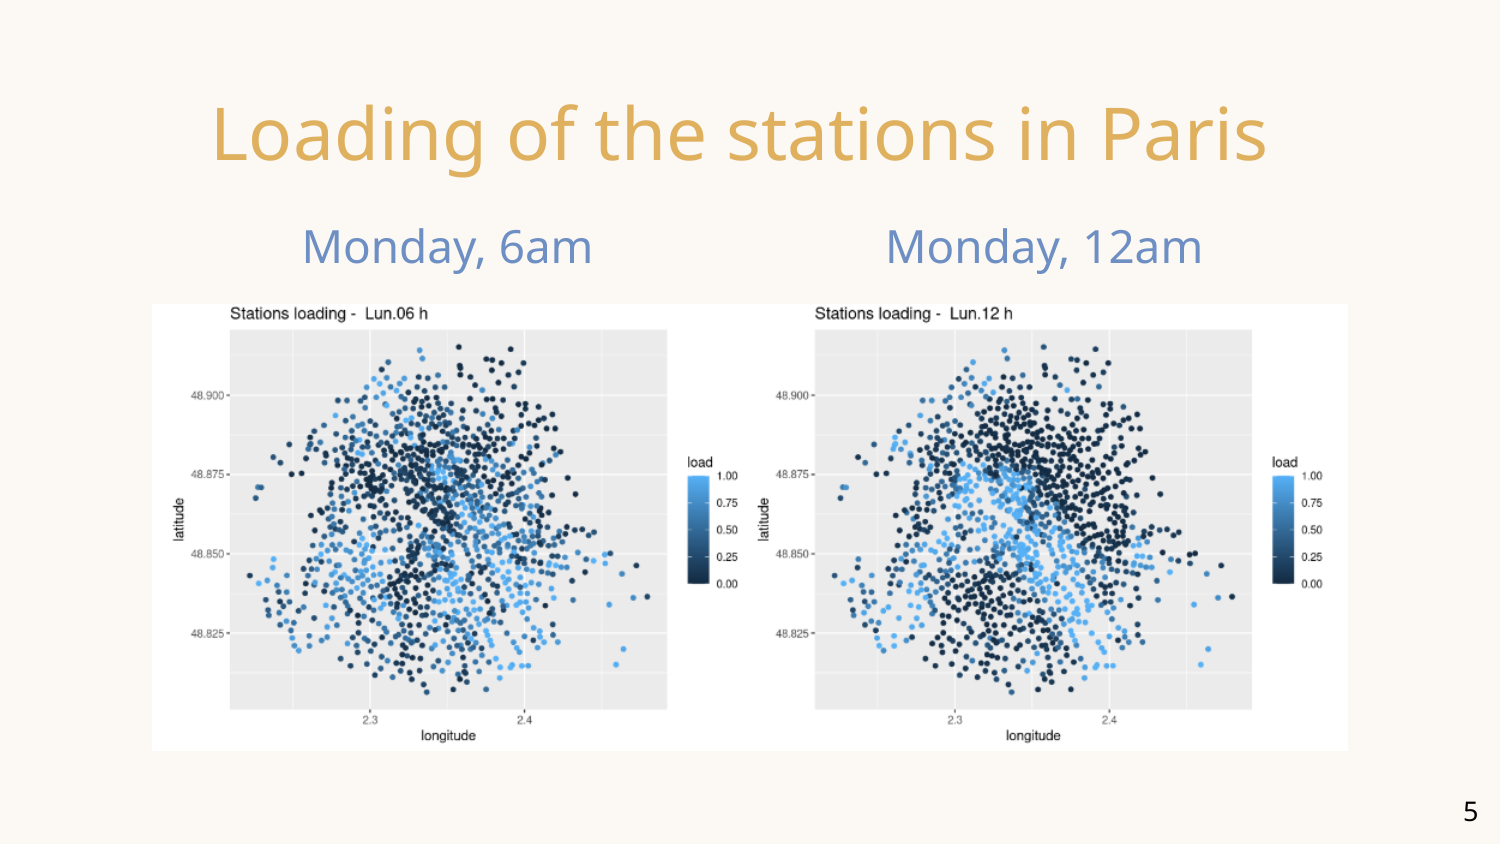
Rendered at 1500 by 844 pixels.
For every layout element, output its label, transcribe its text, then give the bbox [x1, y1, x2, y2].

picture [152, 304, 1348, 751]
title Loading of the stations in Paris [195, 72, 1391, 167]
slide_number ‹#› [1403, 779, 1494, 844]
subtitle Monday, 12am [870, 201, 1227, 288]
subtitle Monday, 6am [286, 201, 644, 288]
